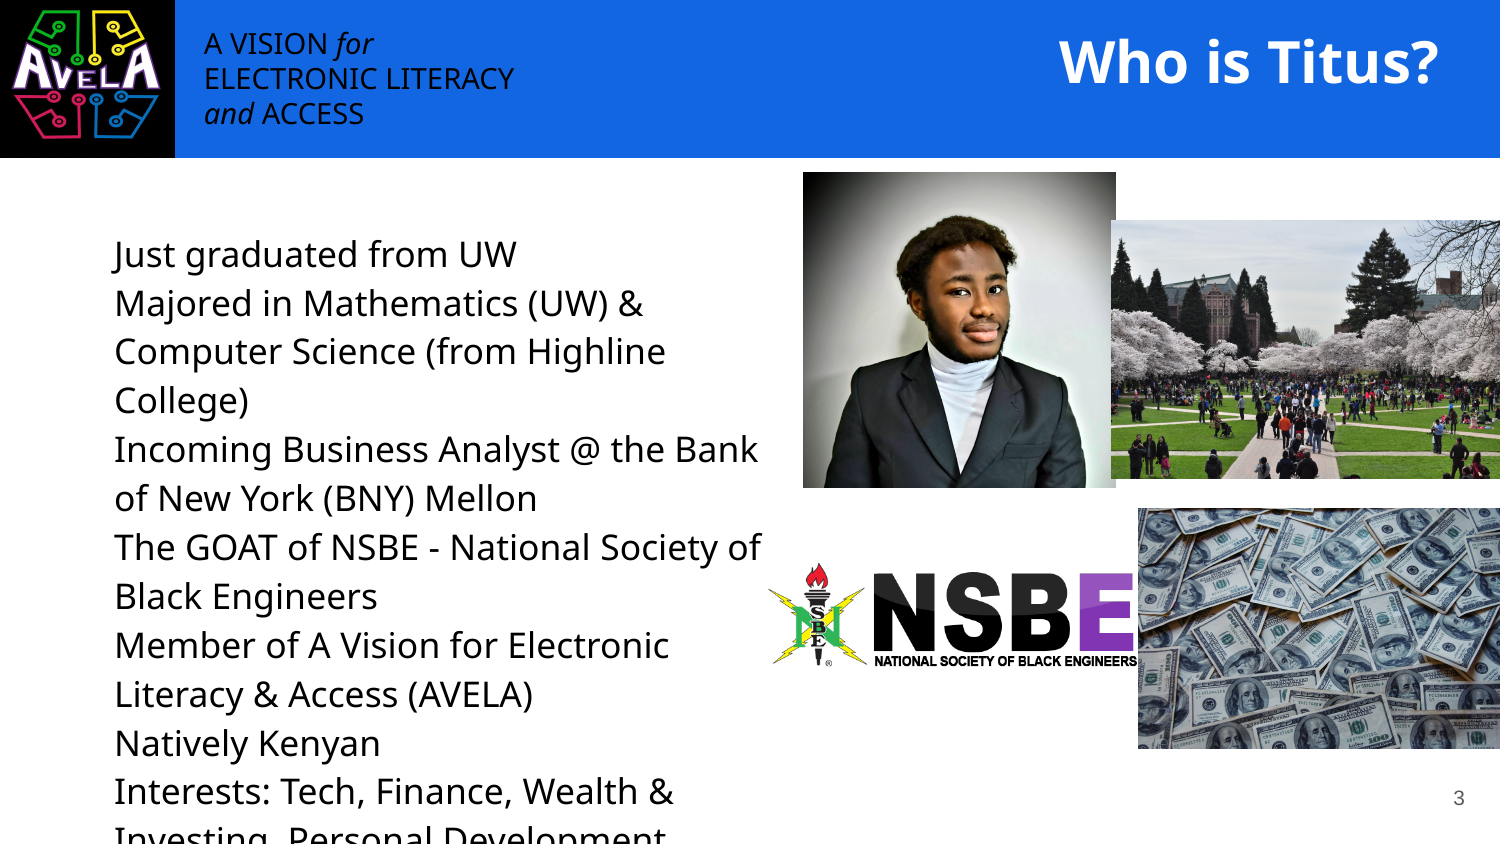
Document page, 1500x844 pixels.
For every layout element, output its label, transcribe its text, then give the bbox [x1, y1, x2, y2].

slide_number ‹#› [1389, 764, 1480, 830]
picture [760, 508, 1500, 750]
list Just graduated from UW Majored in Mathematics (UW) & Computer Science (from Highline College) Incoming Business Analyst @ the Bank of New York (BNY) Mellon The GOAT of NSBE - National Society of Black Engineers Member of A Vision for Electronic Literacy & Access (AVELA) Natively Kenyan Interests: Tech, Finance, Wealth & Investing, Personal Development [24, 210, 779, 822]
picture [803, 171, 1500, 489]
picture [0, 0, 175, 158]
title Who is Titus? [562, 10, 1454, 111]
